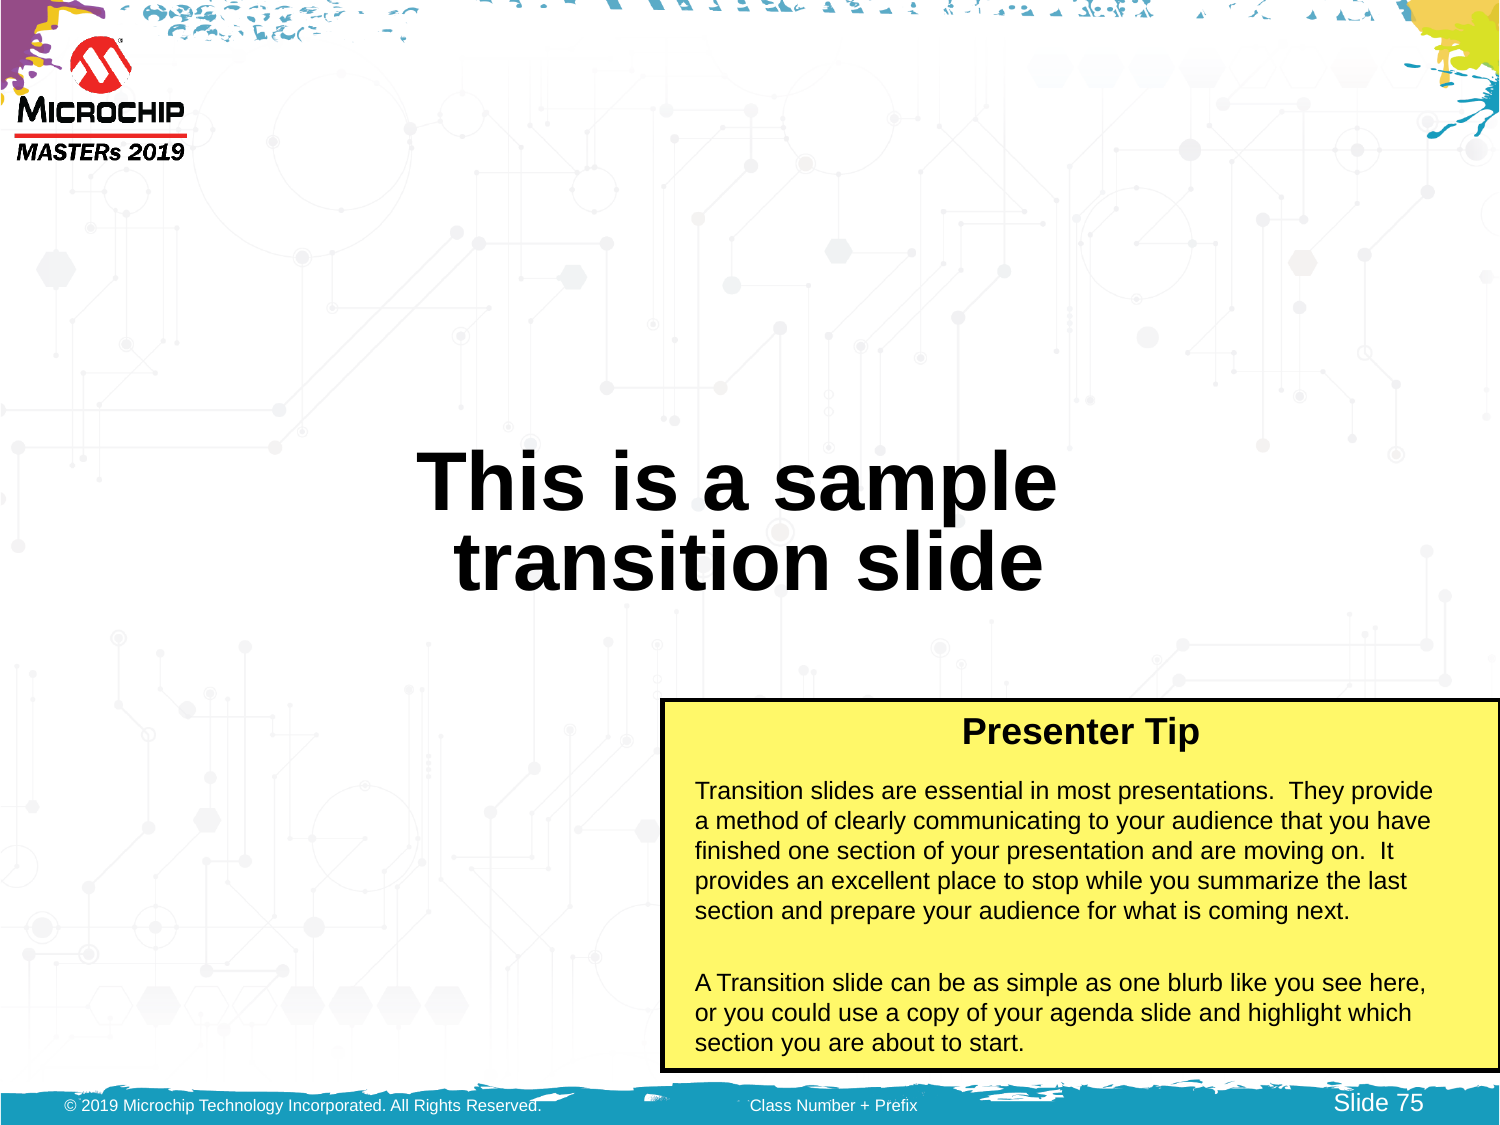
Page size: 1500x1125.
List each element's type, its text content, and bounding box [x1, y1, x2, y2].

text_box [662, 699, 1500, 1071]
picture [0, 0, 1500, 1125]
title This is a sample transition slide [111, 474, 1387, 579]
